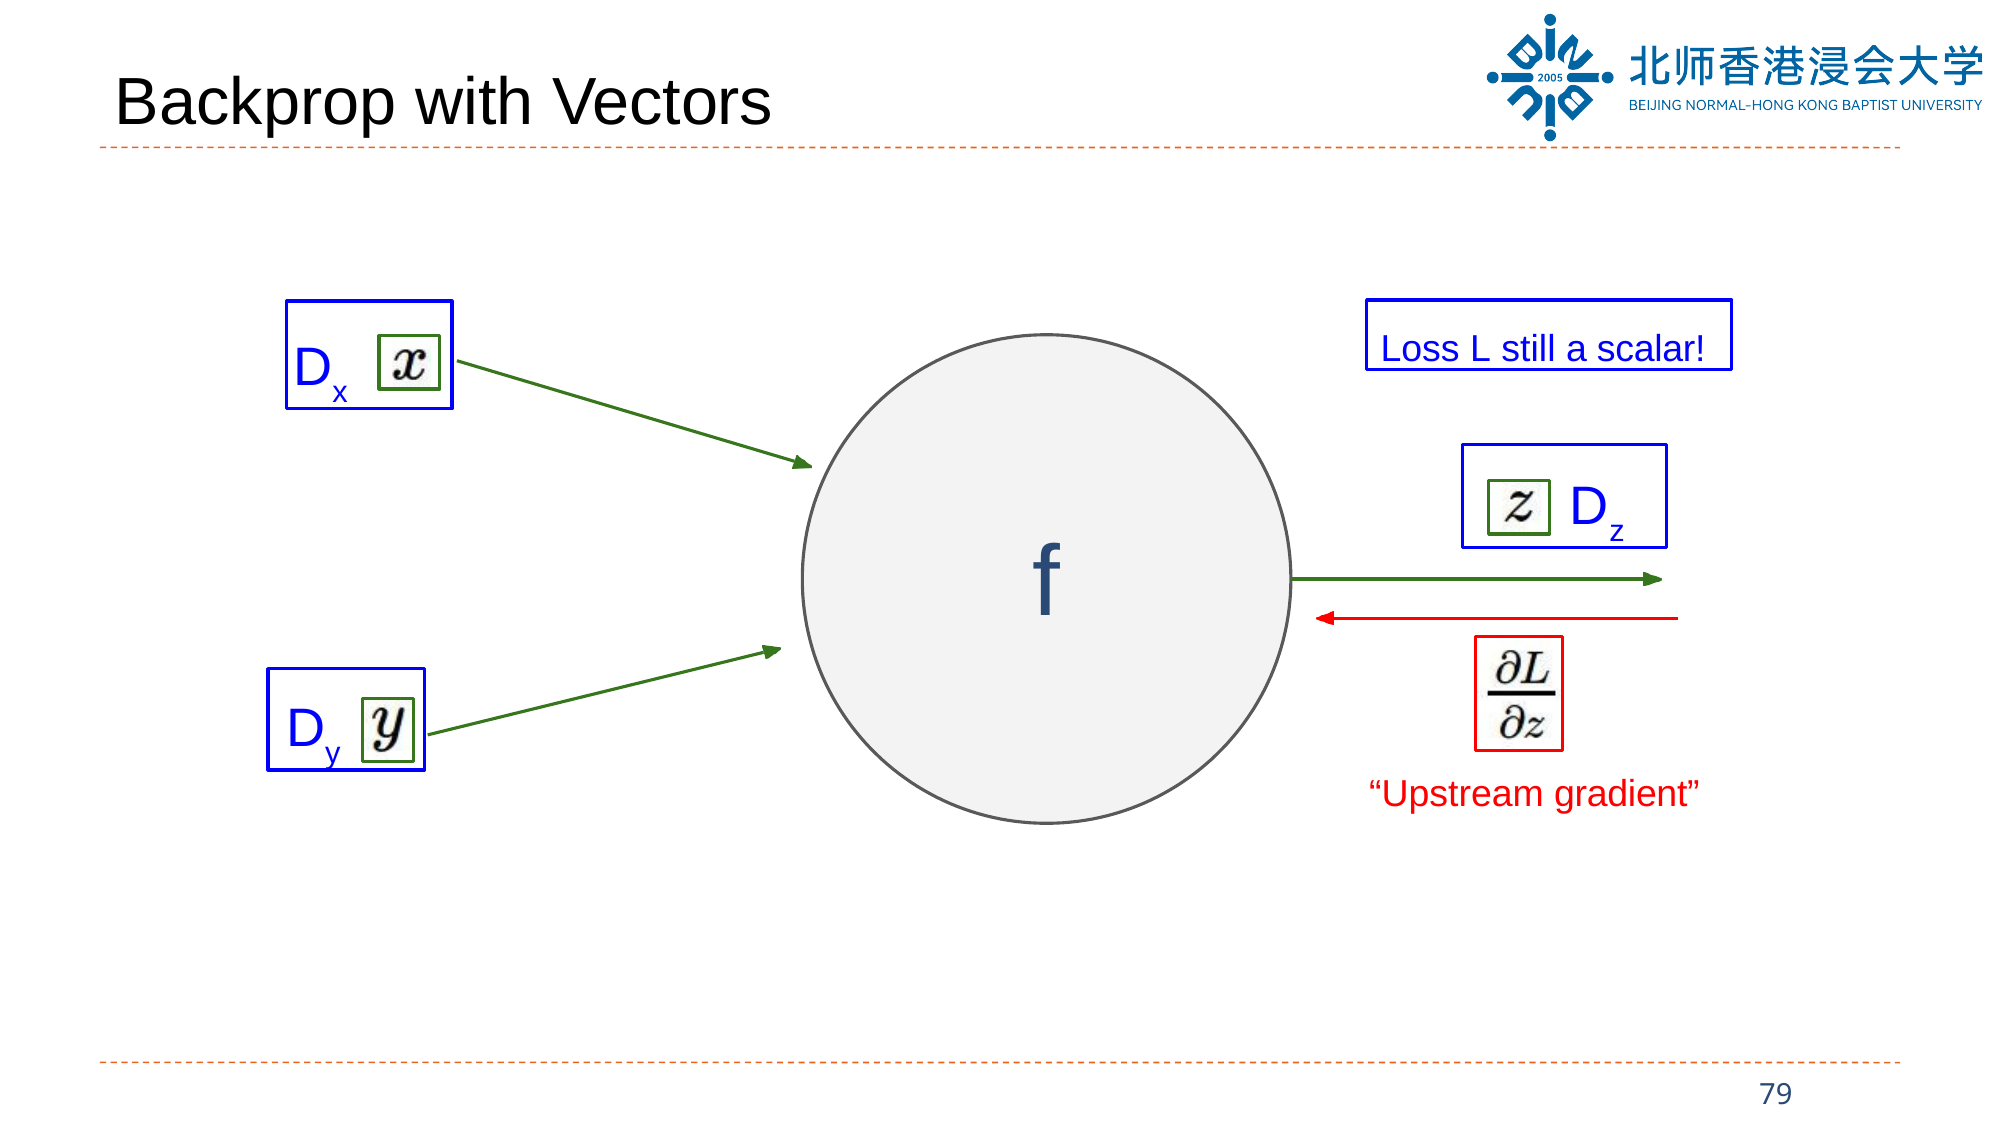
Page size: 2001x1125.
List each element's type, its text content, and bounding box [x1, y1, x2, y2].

title Backprop with Vectors [99, 24, 1900, 146]
picture [1469, 0, 2000, 156]
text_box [267, 299, 1733, 826]
